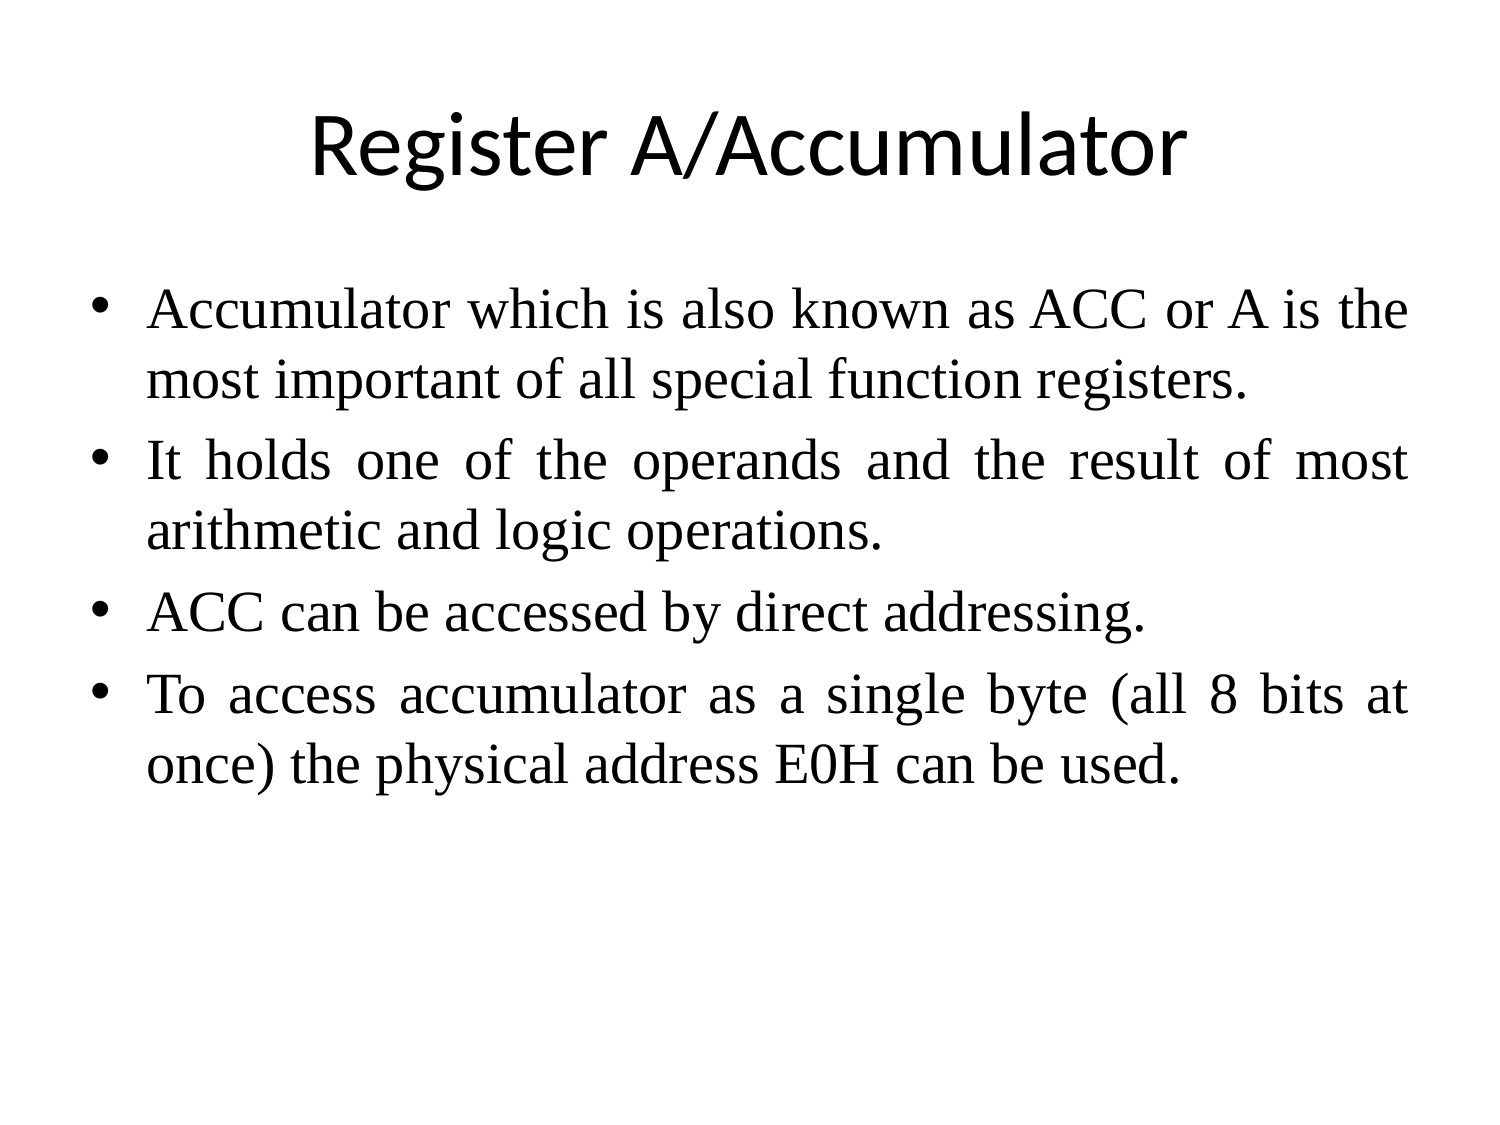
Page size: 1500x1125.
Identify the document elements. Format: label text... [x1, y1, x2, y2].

list Accumulator which is also known as ACC or A is the most important of all special function registers. It holds one of the operands and the result of most arithmetic and logic operations. ACC can be accessed by direct addressing. To access accumulator as a single byte (all 8 bits at once) the physical address E0H can be used. [75, 262, 1425, 1005]
title Register A/Accumulator [75, 45, 1425, 233]
